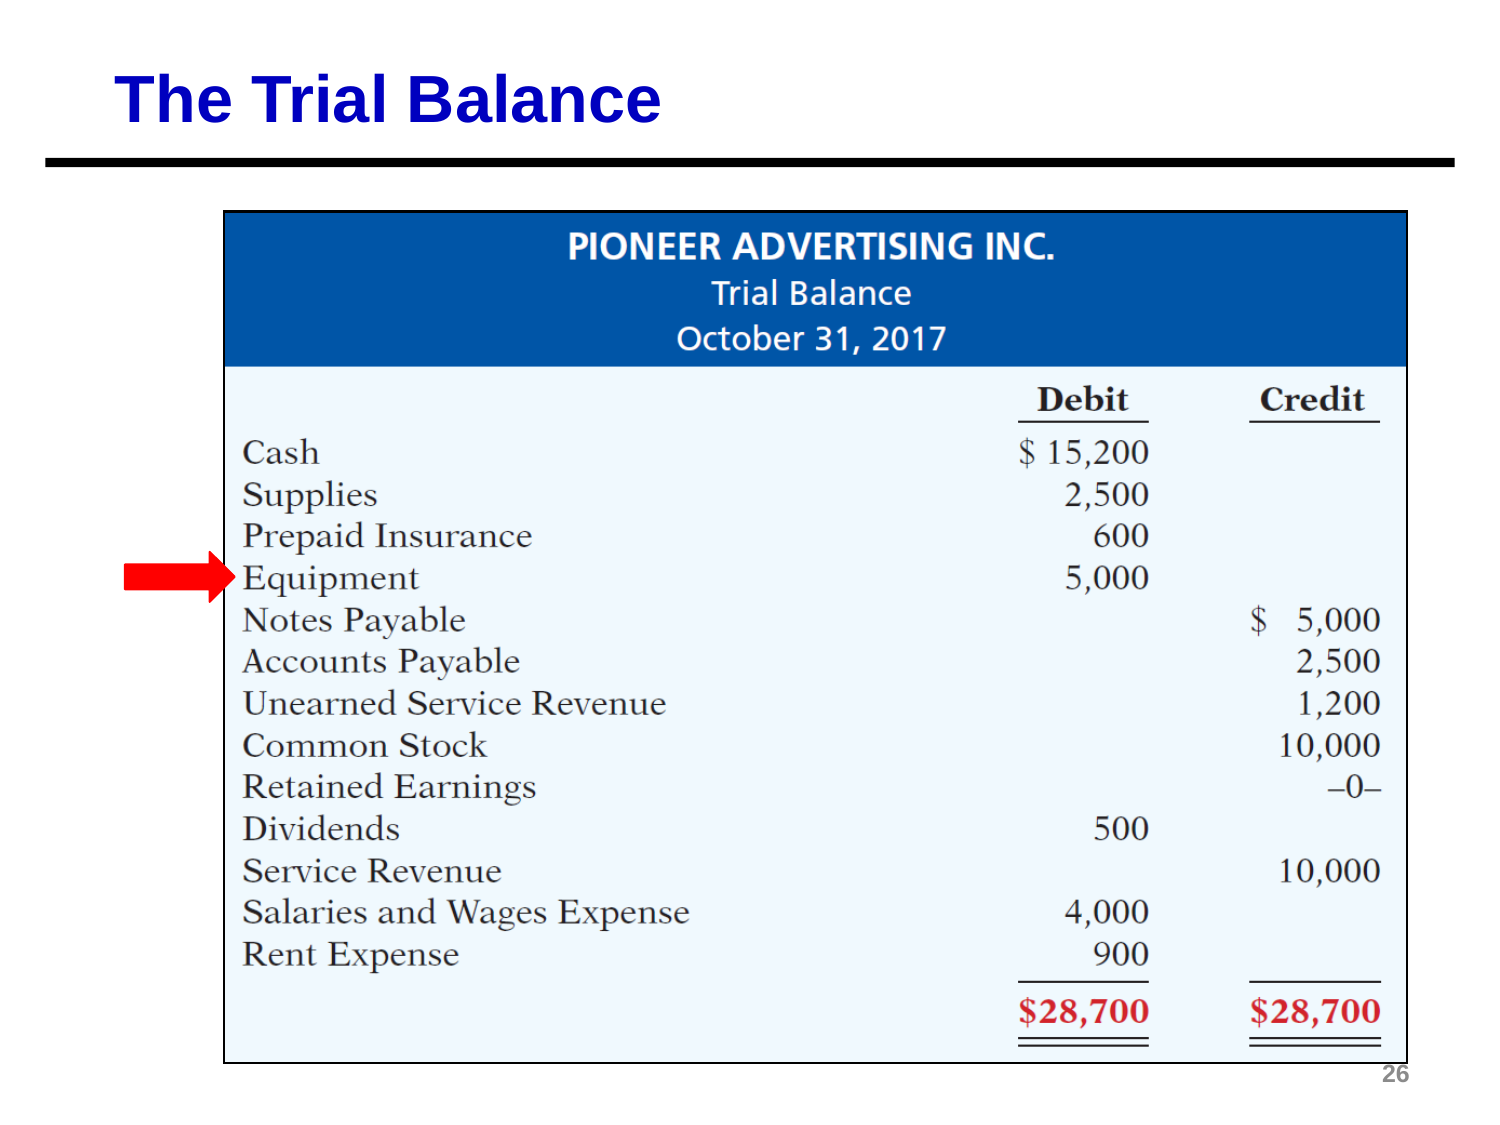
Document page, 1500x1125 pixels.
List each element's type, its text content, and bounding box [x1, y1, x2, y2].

text_box The Trial Balance [99, 50, 1450, 142]
picture [224, 212, 1406, 1063]
slide_number 26 [1074, 1042, 1425, 1103]
text_box [124, 551, 219, 602]
